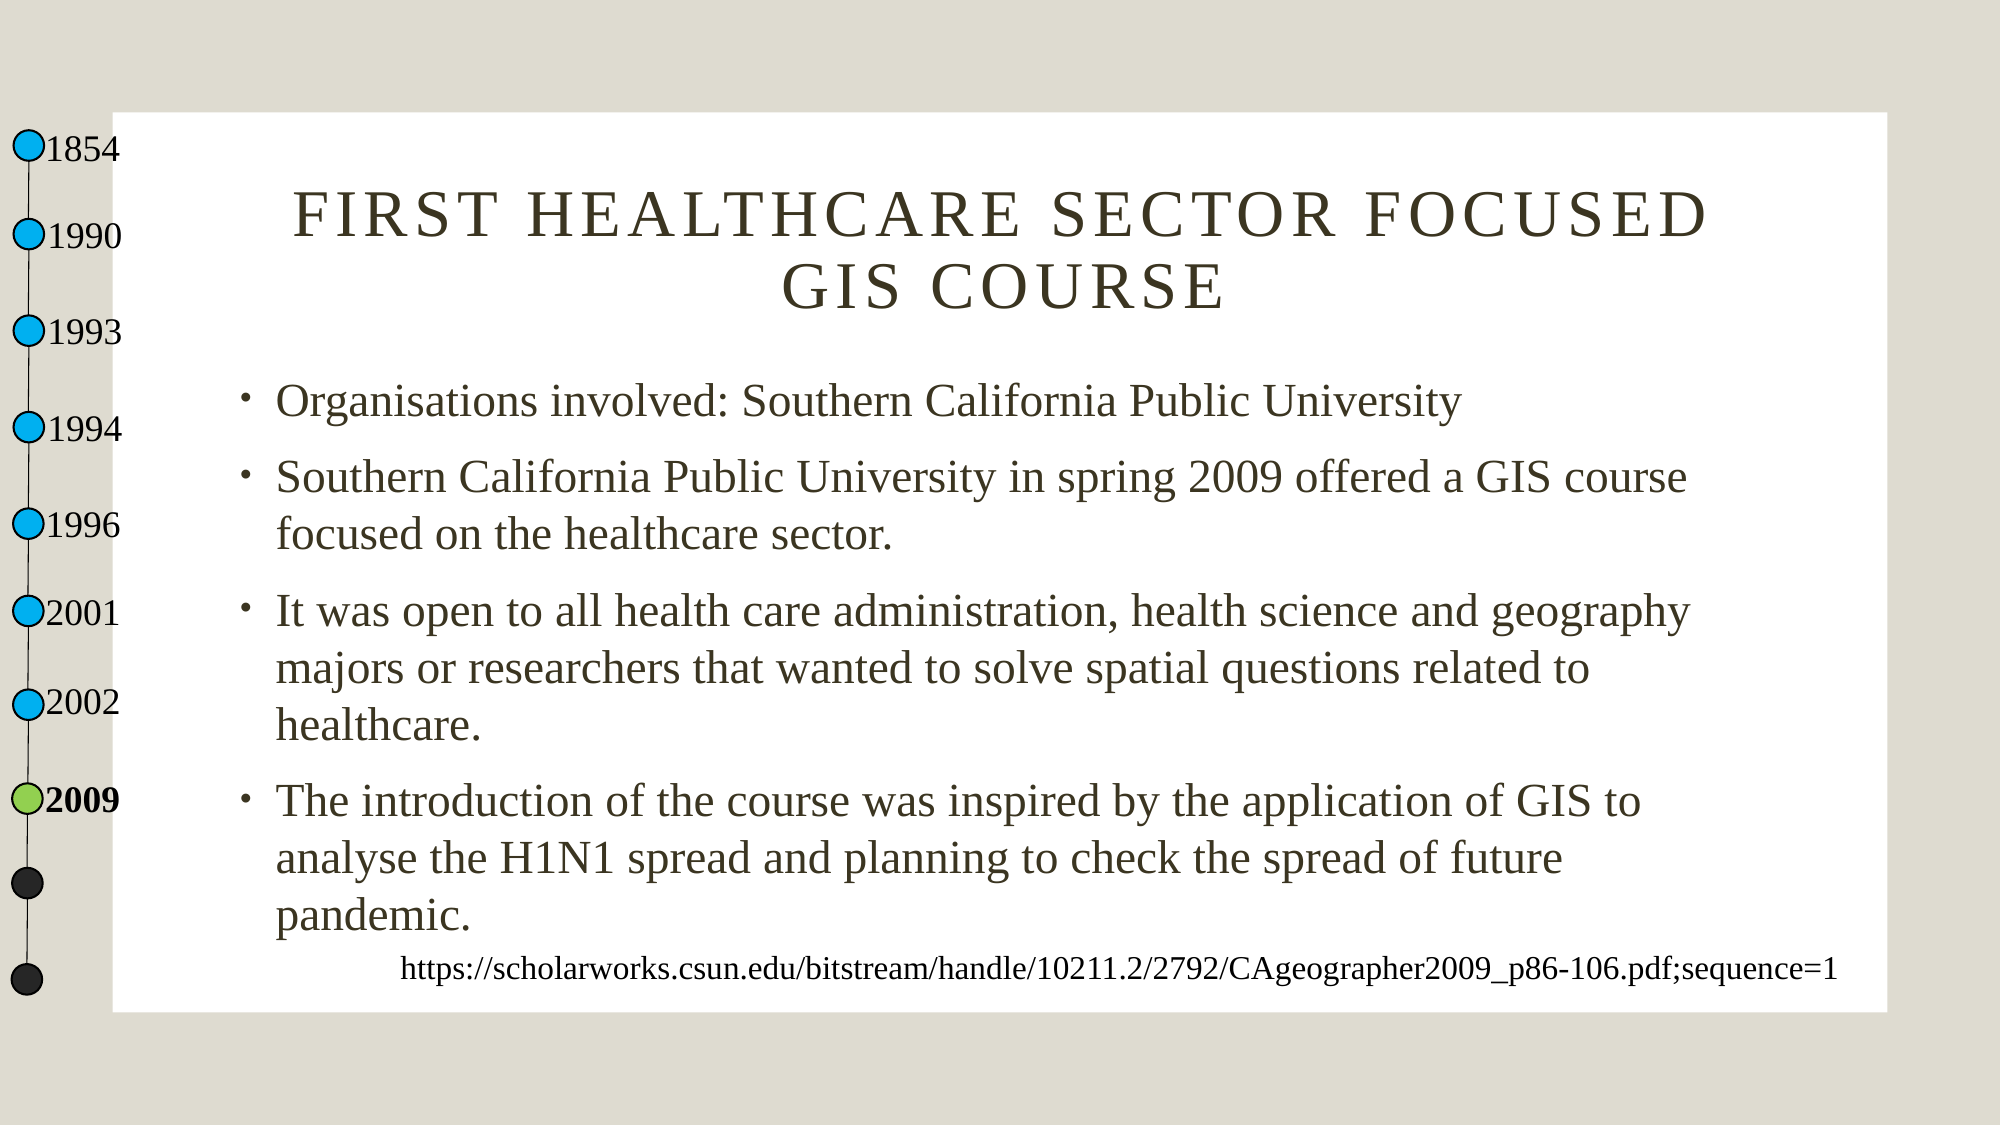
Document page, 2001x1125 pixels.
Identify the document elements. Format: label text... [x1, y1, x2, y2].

text_box 1994 [45, 396, 138, 456]
text_box 2001 [45, 580, 136, 641]
list Organisations involved: Southern California Public University Southern California Public University in spring 2009 offered a GIS course focused on the healthcare sector. It was open to all health care administration, health science and geography majors or researchers that wanted to solve spatial questions related to healthcare. The introduction of the course was inspired by the application of GIS to analyse the H1N1 spread and planning to check the spread of future pandemic. [225, 361, 1782, 948]
text_box 1996 [45, 492, 136, 552]
title First Healthcare sector focused gis course [225, 167, 1782, 331]
text_box https://scholarworks.csun.edu/bitstream/handle/10211.2/2792/CAgeographer2009_p86-106.pdf;sequence=1 [385, 939, 1894, 994]
text_box 1990 [45, 203, 138, 264]
text_box [111, 111, 1888, 1013]
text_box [11, 130, 45, 995]
text_box 2009 [45, 767, 136, 828]
text_box 2002 [45, 670, 136, 730]
text_box [0, 0, 2000, 1125]
text_box 1993 [45, 299, 138, 360]
text_box 1854 [30, 116, 136, 177]
